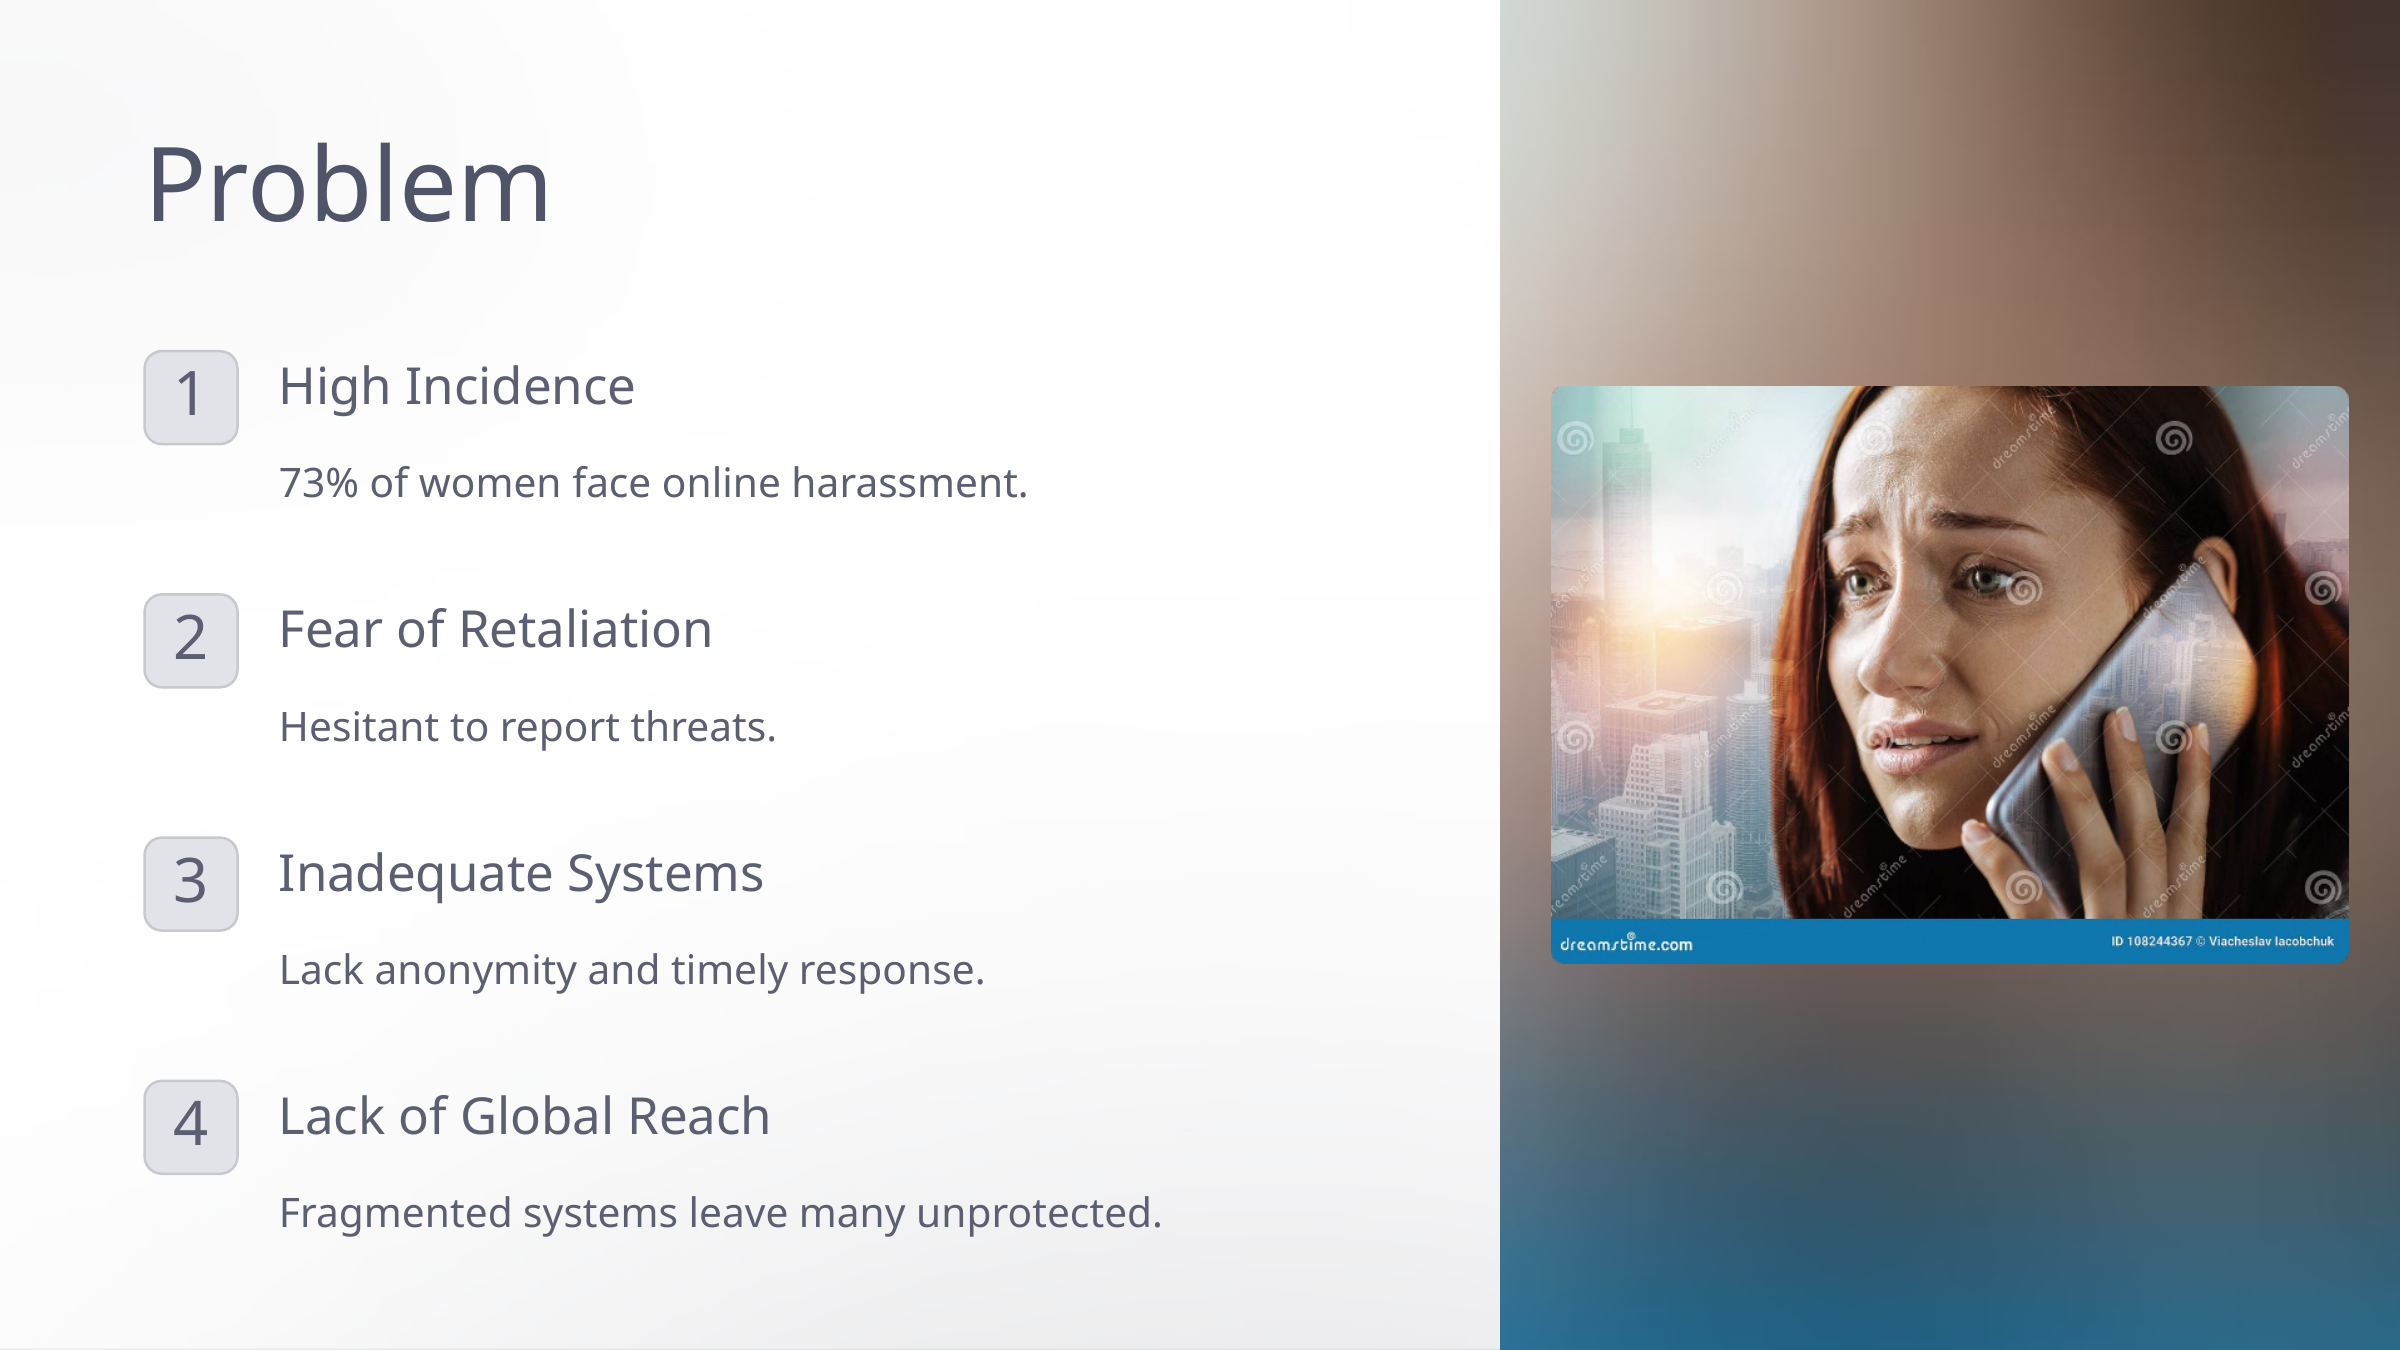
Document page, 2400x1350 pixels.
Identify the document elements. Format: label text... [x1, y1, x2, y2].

text_box Hesitant to report threats. [278, 683, 1356, 750]
text_box [144, 594, 238, 688]
text_box Fear of Retaliation [278, 594, 796, 659]
text_box [144, 1080, 238, 1174]
text_box Lack of Global Reach [278, 1080, 796, 1146]
text_box Lack anonymity and timely response. [278, 926, 1356, 994]
text_box High Incidence [278, 351, 796, 416]
text_box Problem [144, 113, 1178, 243]
text_box 1 [179, 366, 203, 429]
text_box Inadequate Systems [278, 837, 796, 903]
text_box 2 [173, 609, 209, 672]
text_box 73% of women face online harassment. [278, 440, 1356, 507]
text_box [144, 351, 238, 445]
text_box Fragmented systems leave many unprotected. [278, 1170, 1356, 1237]
picture [1499, 0, 2400, 1350]
text_box 3 [173, 853, 209, 916]
text_box 4 [171, 1096, 211, 1159]
text_box [144, 837, 238, 931]
